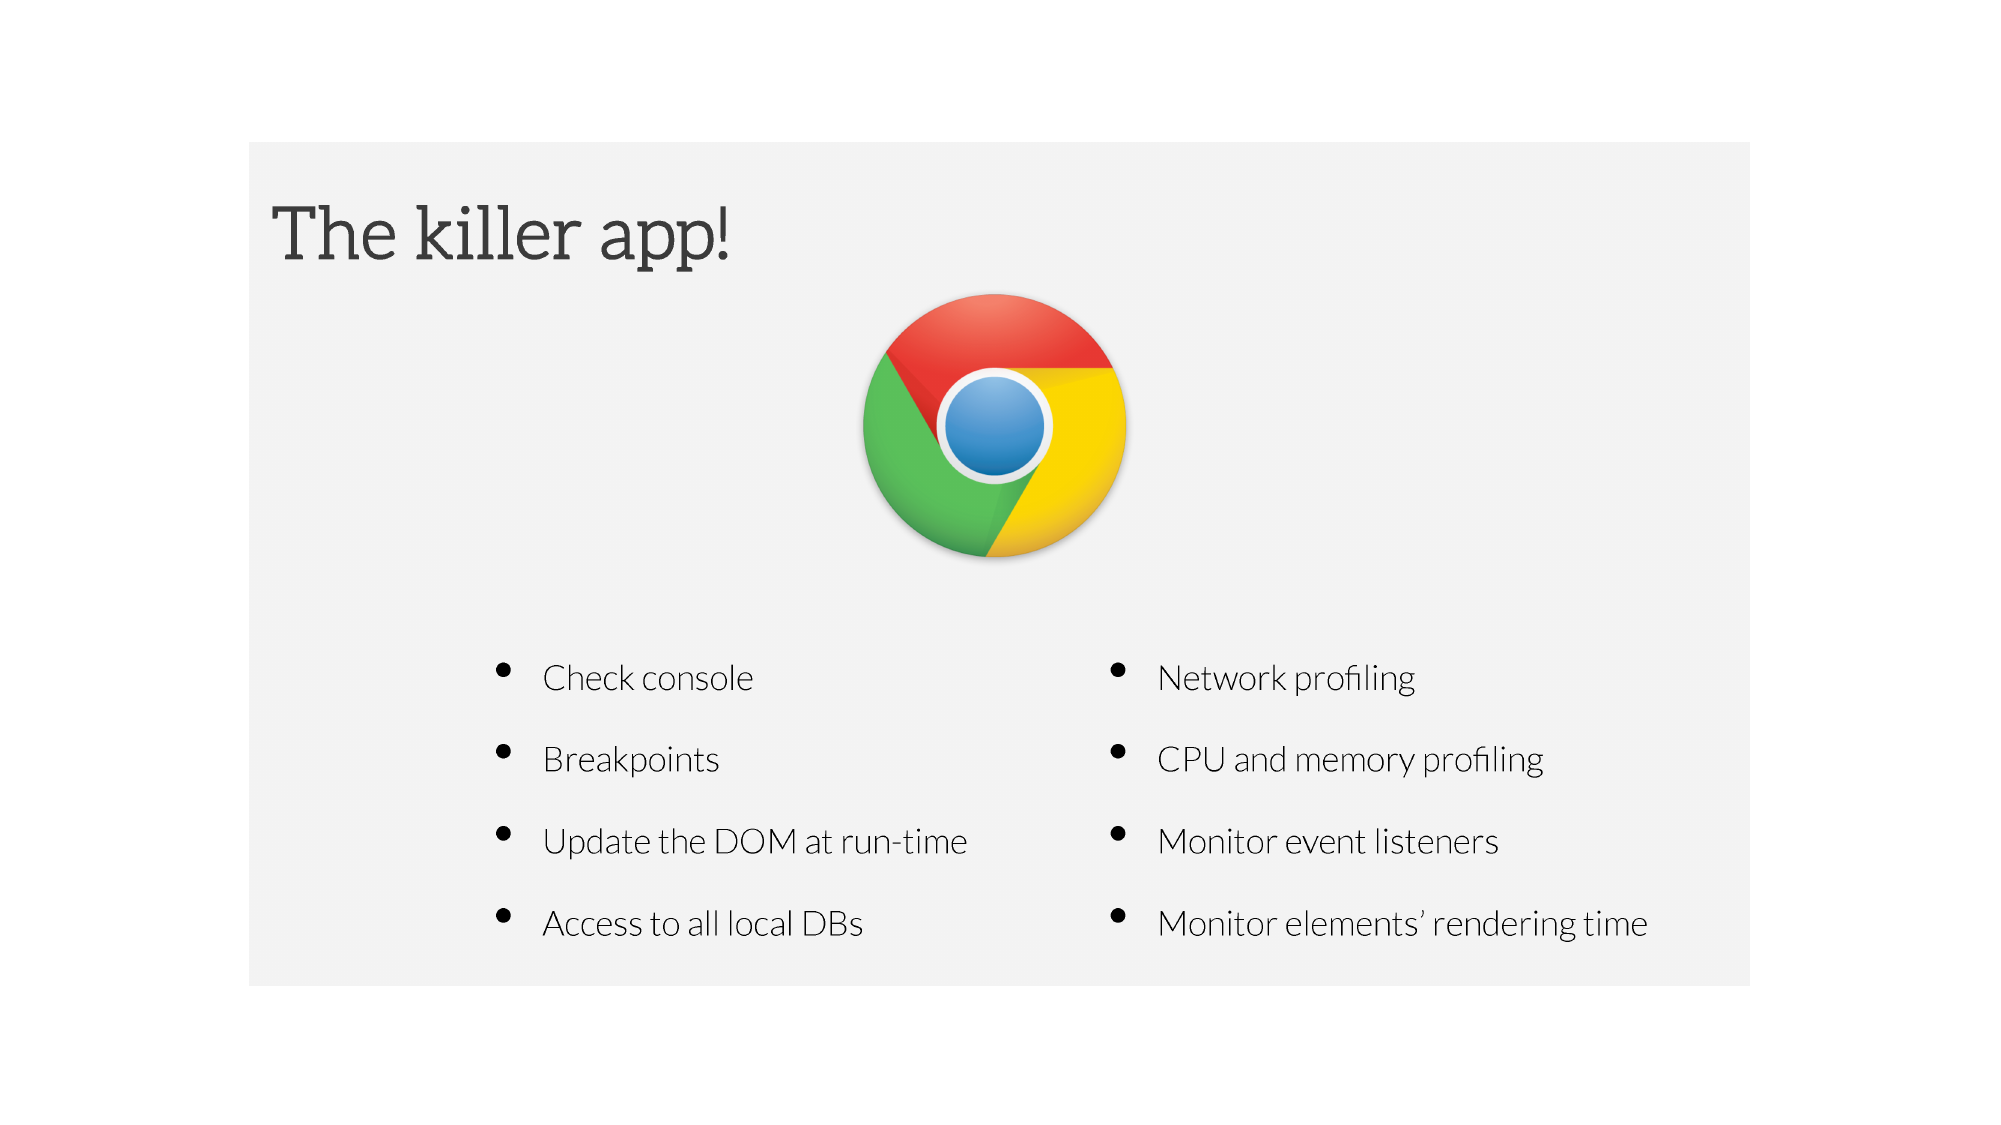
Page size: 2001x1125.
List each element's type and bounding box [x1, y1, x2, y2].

picture [249, 142, 1750, 986]
